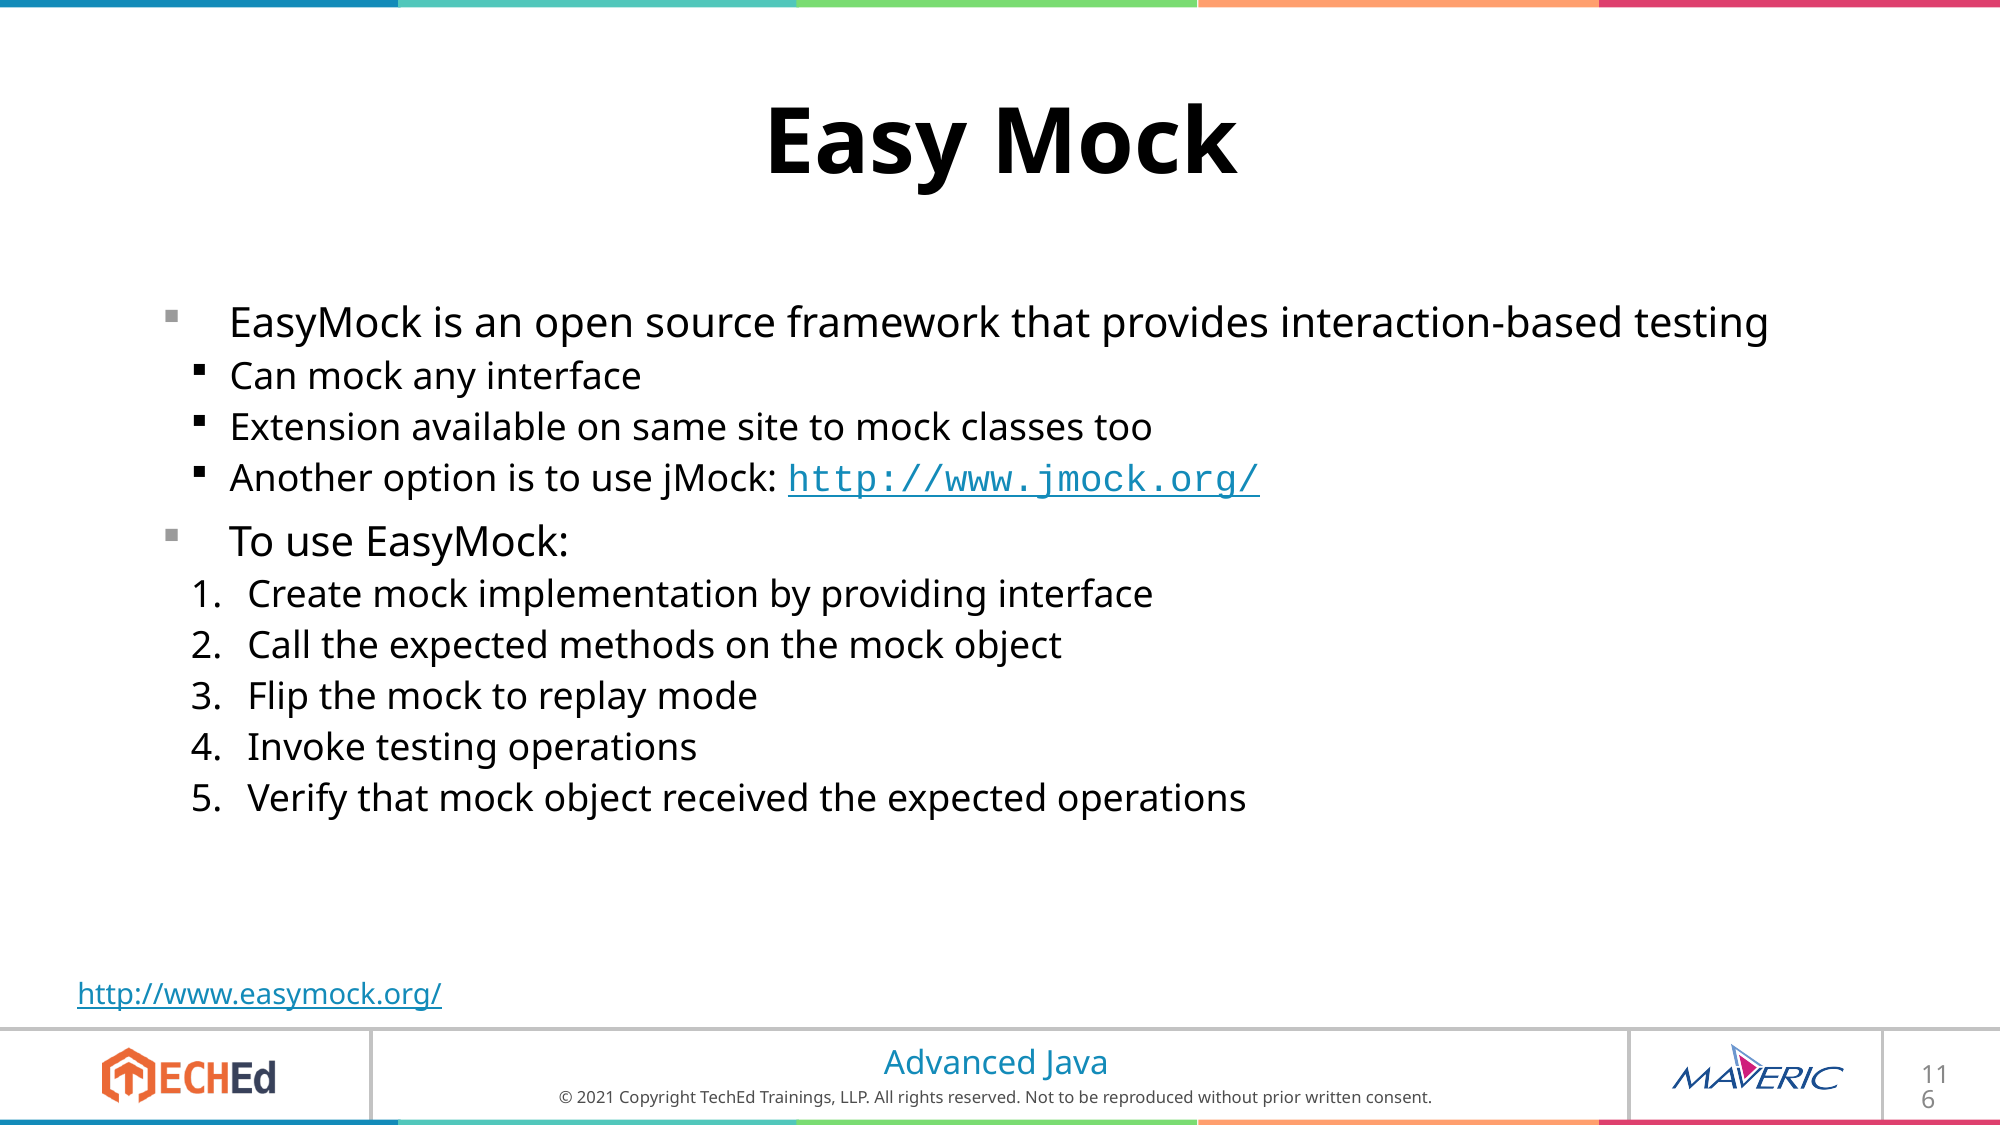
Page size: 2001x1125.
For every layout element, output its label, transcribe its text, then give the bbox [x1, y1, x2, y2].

list EasyMock is an open source framework that provides interaction-based testing Can mock any interface Extension available on same site to mock classes too Another option is to use jMock: http://www.jmock.org/ To use EasyMock: Create mock implementation by providing interface Call the expected methods on the mock object Flip the mock to replay mode Invoke testing operations Verify that mock object received the expected operations [138, 294, 1864, 965]
text_box http://www.easymock.org/ [62, 967, 465, 1023]
picture [1662, 1018, 1852, 1119]
title Easy Mock [138, 68, 1864, 219]
picture [102, 1047, 276, 1110]
